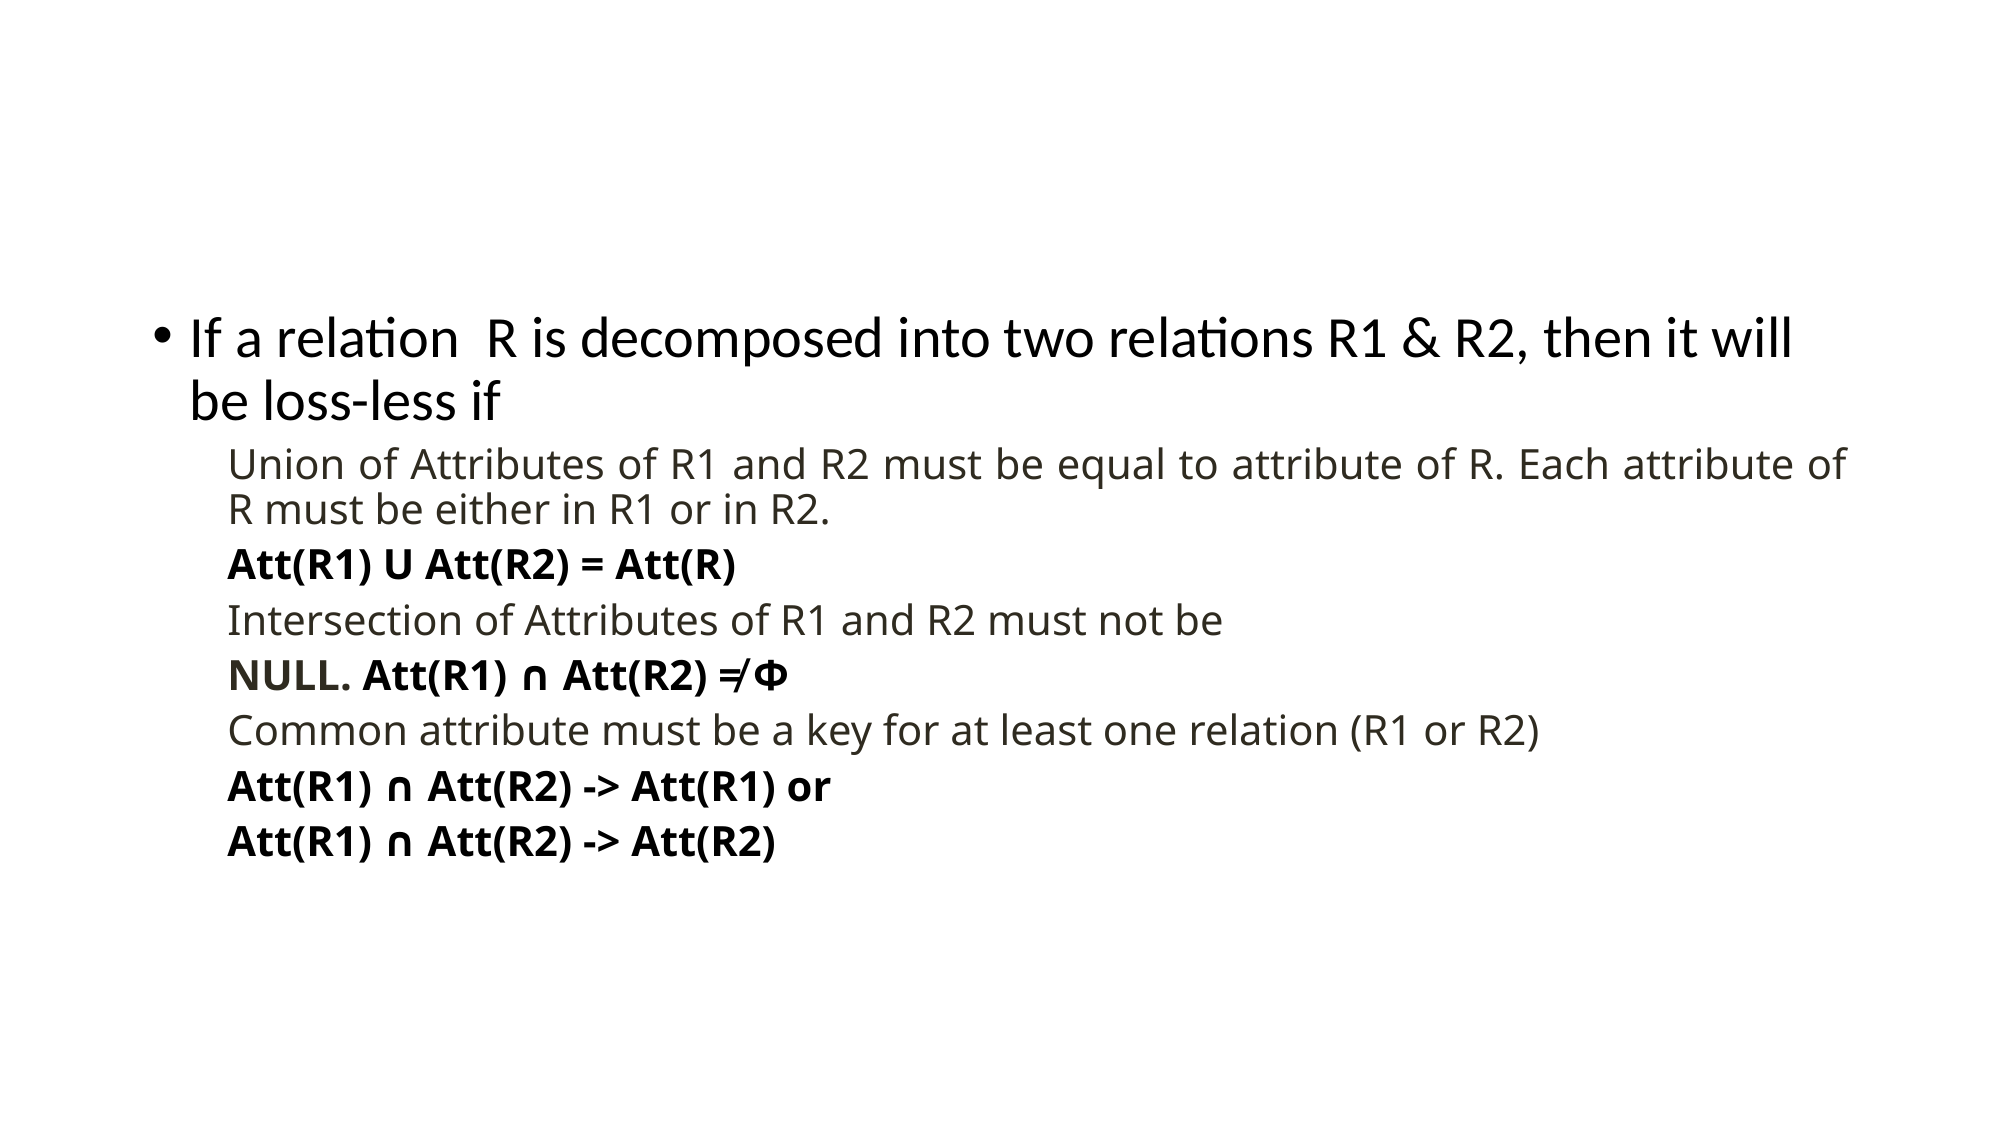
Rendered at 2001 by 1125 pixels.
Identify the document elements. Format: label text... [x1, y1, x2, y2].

list If a relation R is decomposed into two relations R1 & R2, then it will be loss-less if Union of Attributes of R1 and R2 must be equal to attribute of R. Each attribute of R must be either in R1 or in R2. Att(R1) U Att(R2) = Att(R) Intersection of Attributes of R1 and R2 must not be NULL. Att(R1) ∩ Att(R2) ≠ Φ Common attribute must be a key for at least one relation (R1 or R2) Att(R1) ∩ Att(R2) -> Att(R1) or Att(R1) ∩ Att(R2) -> Att(R2) [137, 299, 1863, 1014]
